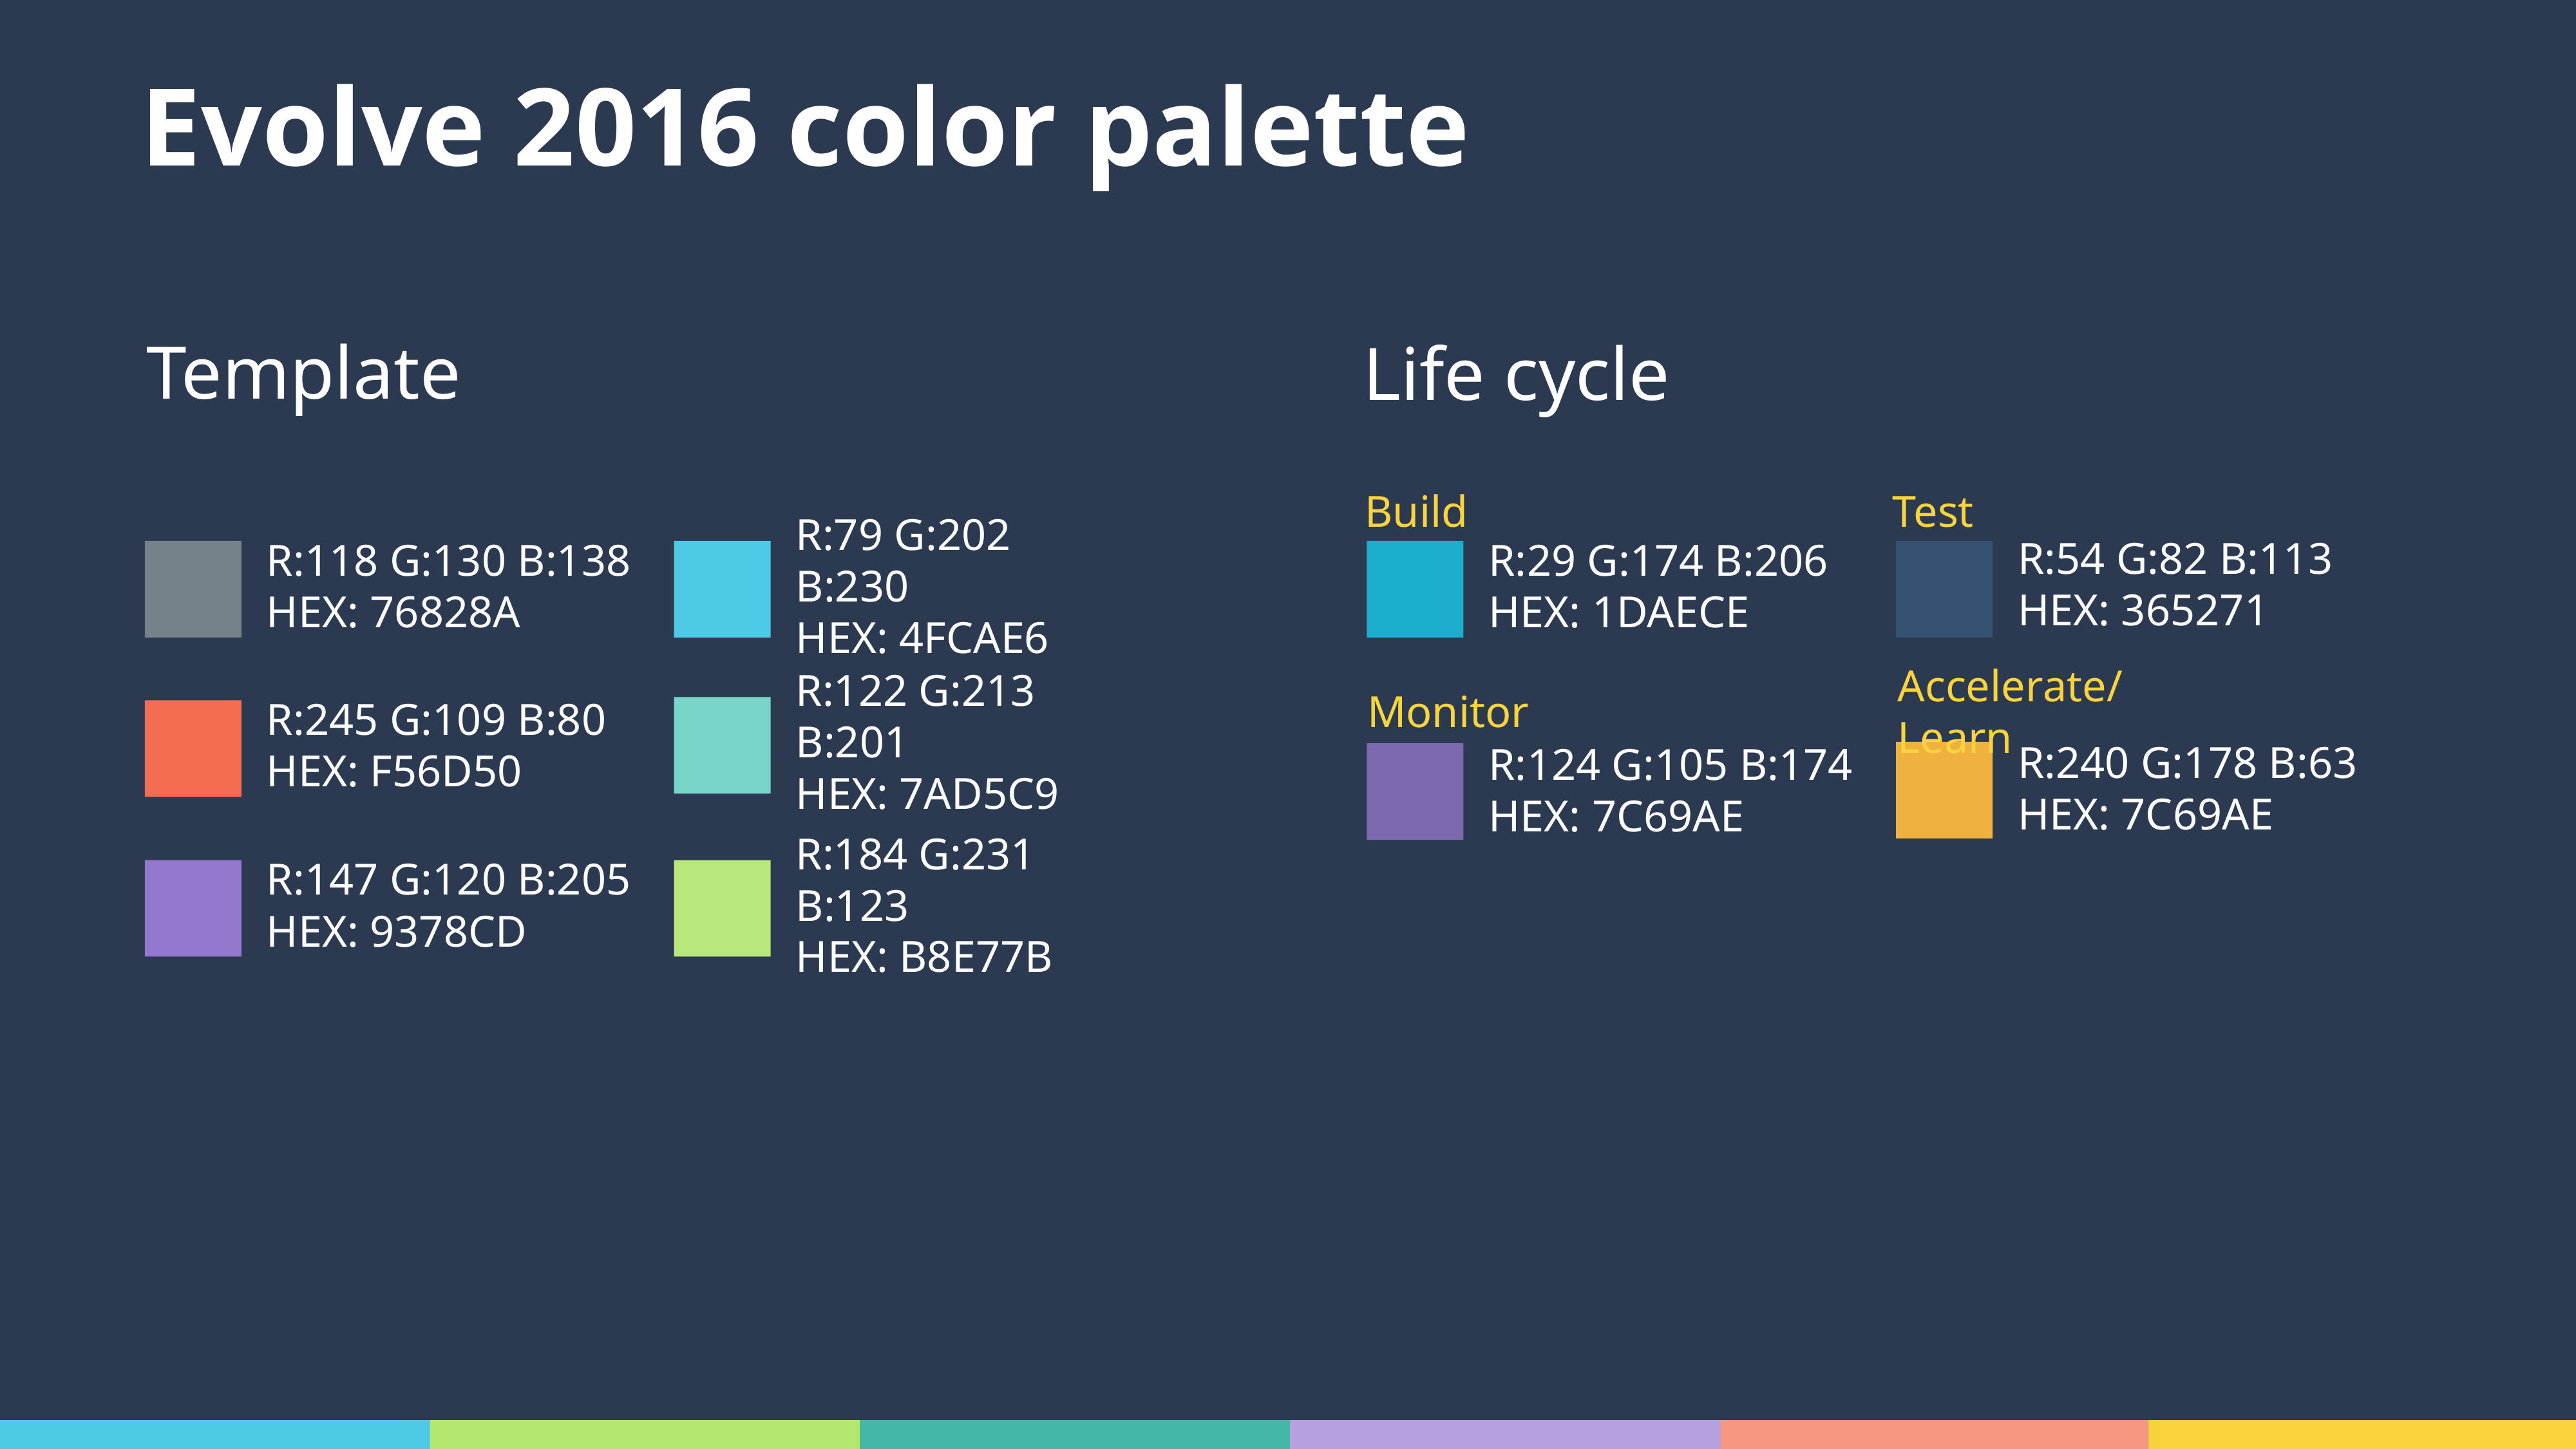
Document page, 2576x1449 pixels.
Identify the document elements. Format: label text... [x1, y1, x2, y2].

text_box R:184 G:231 B:123 HEX: B8E77B [786, 822, 1146, 986]
text_box [1367, 541, 1464, 638]
text_box R:54 G:82 B:113 HEX: 365271 [2008, 526, 2465, 639]
text_box Test [1887, 478, 2069, 541]
text_box Template [140, 321, 939, 419]
text_box R:122 G:213 B:201 HEX: 7AD5C9 [786, 658, 1146, 822]
text_box R:124 G:105 B:174 HEX: 7C69AE [1479, 732, 1937, 845]
text_box [674, 860, 771, 957]
title Evolve 2016 color palette [140, 10, 2519, 252]
text_box Accelerate/Learn [1892, 653, 2222, 768]
text_box R:147 G:120 B:205 HEX: 9378CD [257, 847, 714, 960]
text_box [144, 540, 242, 638]
text_box [144, 700, 242, 797]
text_box R:29 G:174 B:206 HEX: 1DAECE [1479, 528, 1937, 641]
text_box R:240 G:178 B:63 HEX: 7C69AE [2008, 730, 2465, 844]
text_box [1896, 541, 1993, 638]
text_box R:79 G:202 B:230 HEX: 4FCAE6 [786, 502, 1132, 667]
picture [0, 1420, 2576, 1449]
text_box [674, 540, 771, 638]
text_box [1367, 743, 1464, 840]
text_box Life cycle [1357, 323, 2155, 421]
text_box Monitor [1361, 679, 1544, 742]
text_box R:118 G:130 B:138 HEX: 76828A [257, 528, 714, 641]
text_box [1896, 768, 1993, 838]
text_box R:245 G:109 B:80 HEX: F56D50 [257, 687, 714, 800]
text_box Build [1359, 478, 1541, 541]
text_box [714, 697, 771, 794]
text_box [144, 860, 242, 957]
